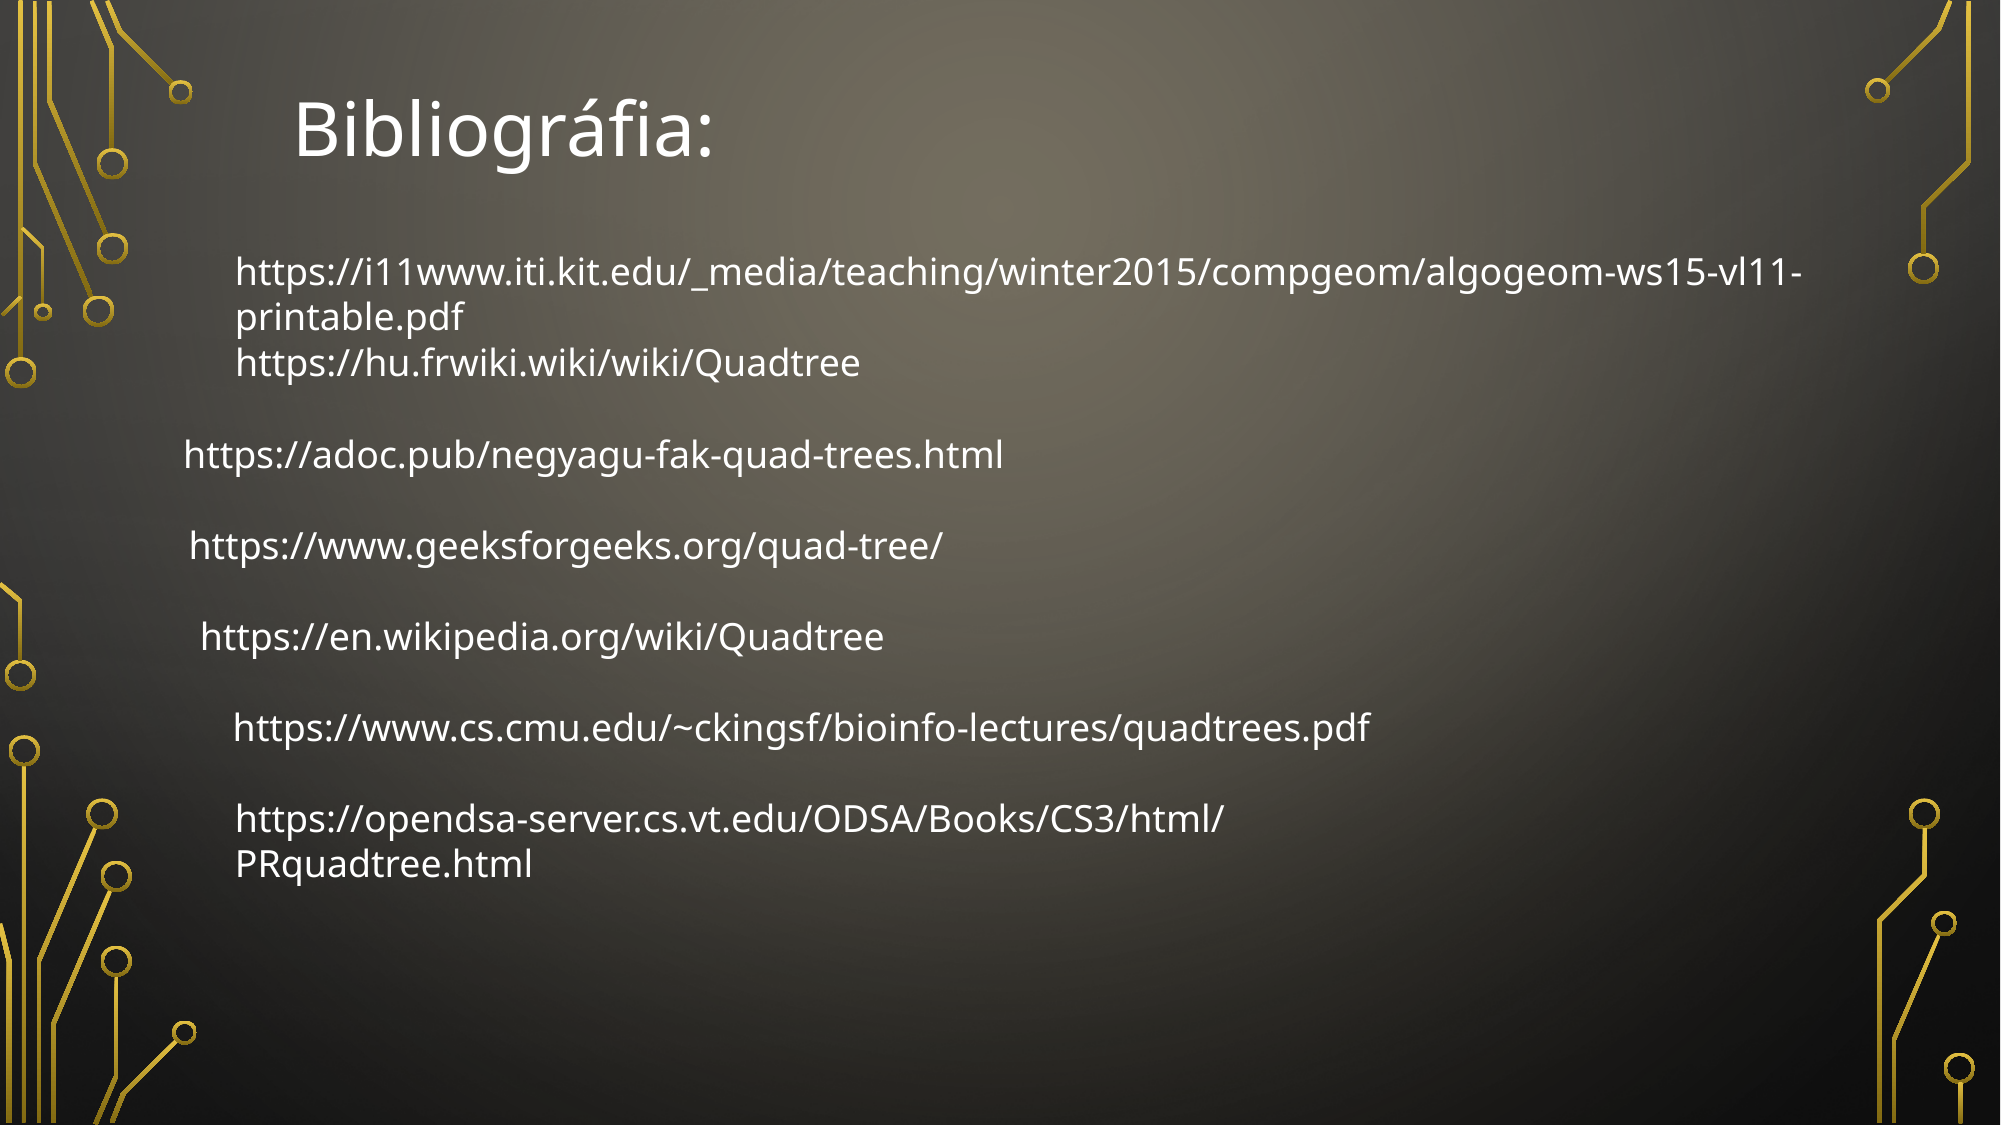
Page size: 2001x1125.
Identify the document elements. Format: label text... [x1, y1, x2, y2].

text_box https://opendsa-server.cs.vt.edu/ODSA/Books/CS3/html/PRquadtree.html [220, 787, 1536, 893]
text_box https://hu.frwiki.wiki/wiki/Quadtree [220, 332, 1102, 392]
text_box https://www.geeksforgeeks.org/quad-tree/ [173, 514, 960, 575]
text_box https://i11www.iti.kit.edu/_media/teaching/winter2015/compgeom/algogeom-ws15-vl11-printable.pdf [220, 240, 1889, 346]
text_box Bibliográfia: [277, 73, 1050, 179]
text_box https://adoc.pub/negyagu-fak-quad-trees.html [168, 423, 1020, 483]
text_box https://www.cs.cmu.edu/~ckingsf/bioinfo-lectures/quadtrees.pdf [217, 696, 1536, 757]
text_box https://en.wikipedia.org/wiki/Quadtree [185, 605, 901, 666]
